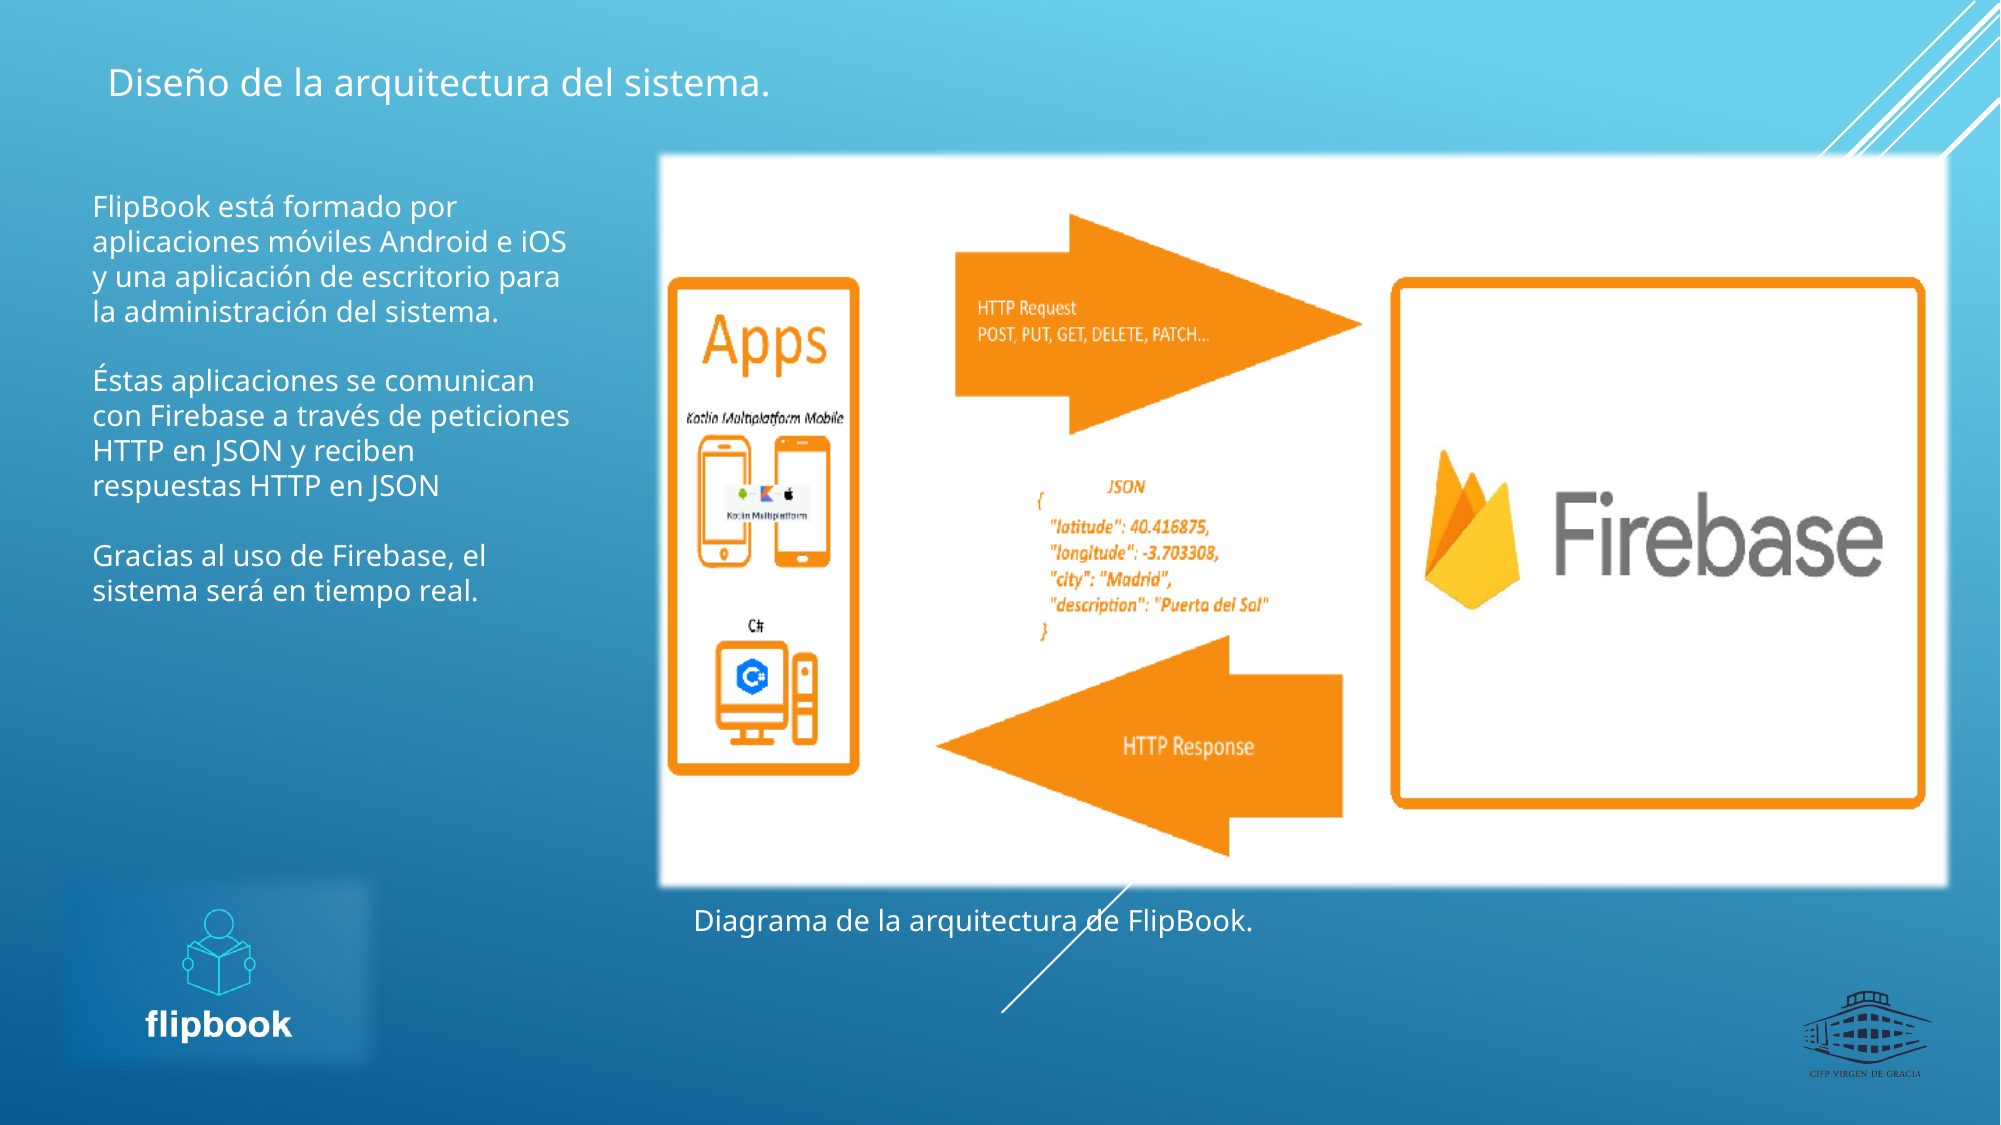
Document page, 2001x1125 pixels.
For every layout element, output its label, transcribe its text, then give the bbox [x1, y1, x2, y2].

text_box Diagrama de la arquitectura de FlipBook. [678, 894, 1269, 945]
text_box Diseño de la arquitectura del sistema. [92, 29, 787, 112]
picture [654, 149, 1955, 893]
text_box FlipBook está formado por aplicaciones móviles Android e iOS y una aplicación de escritorio para la administración del sistema. Éstas aplicaciones se comunican con Firebase a través de peticiones HTTP en JSON y reciben respuestas HTTP en JSON Gracias al uso de Firebase, el sistema será en tiempo real. [77, 180, 586, 655]
picture [1797, 984, 1935, 1081]
picture [45, 863, 387, 1081]
